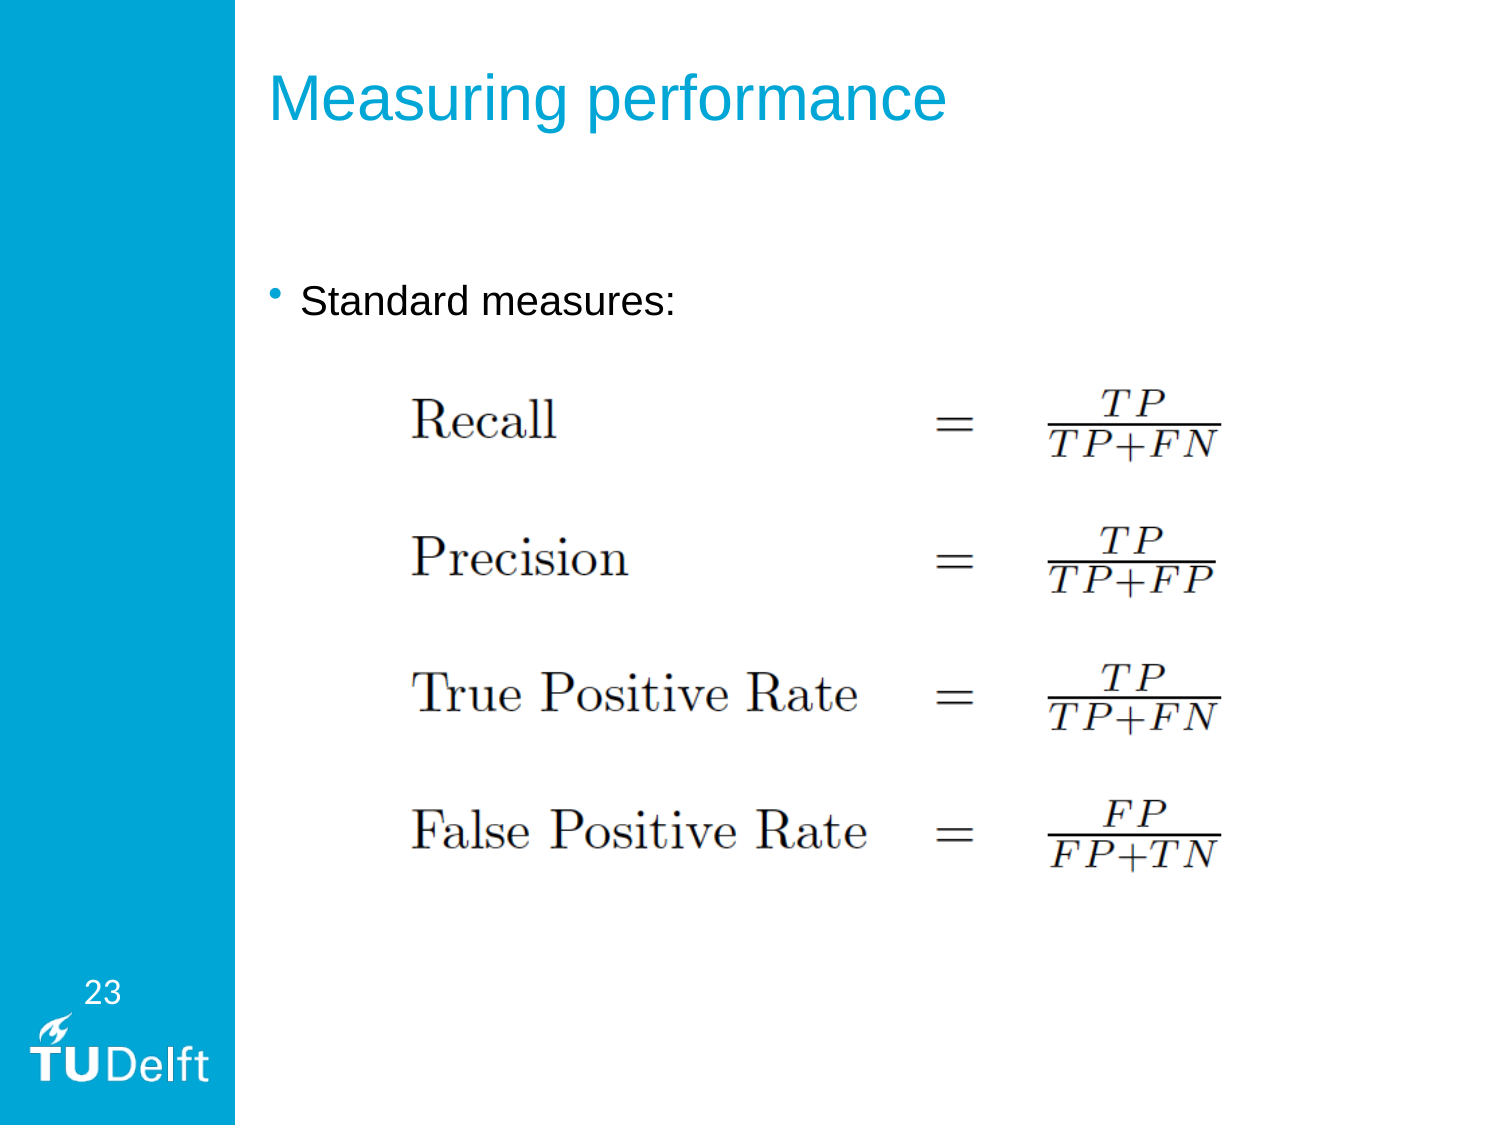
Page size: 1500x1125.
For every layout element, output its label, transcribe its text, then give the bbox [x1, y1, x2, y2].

list Standard measures: [268, 271, 1423, 1061]
picture [368, 352, 1259, 897]
title Measuring performance [268, 55, 1423, 231]
